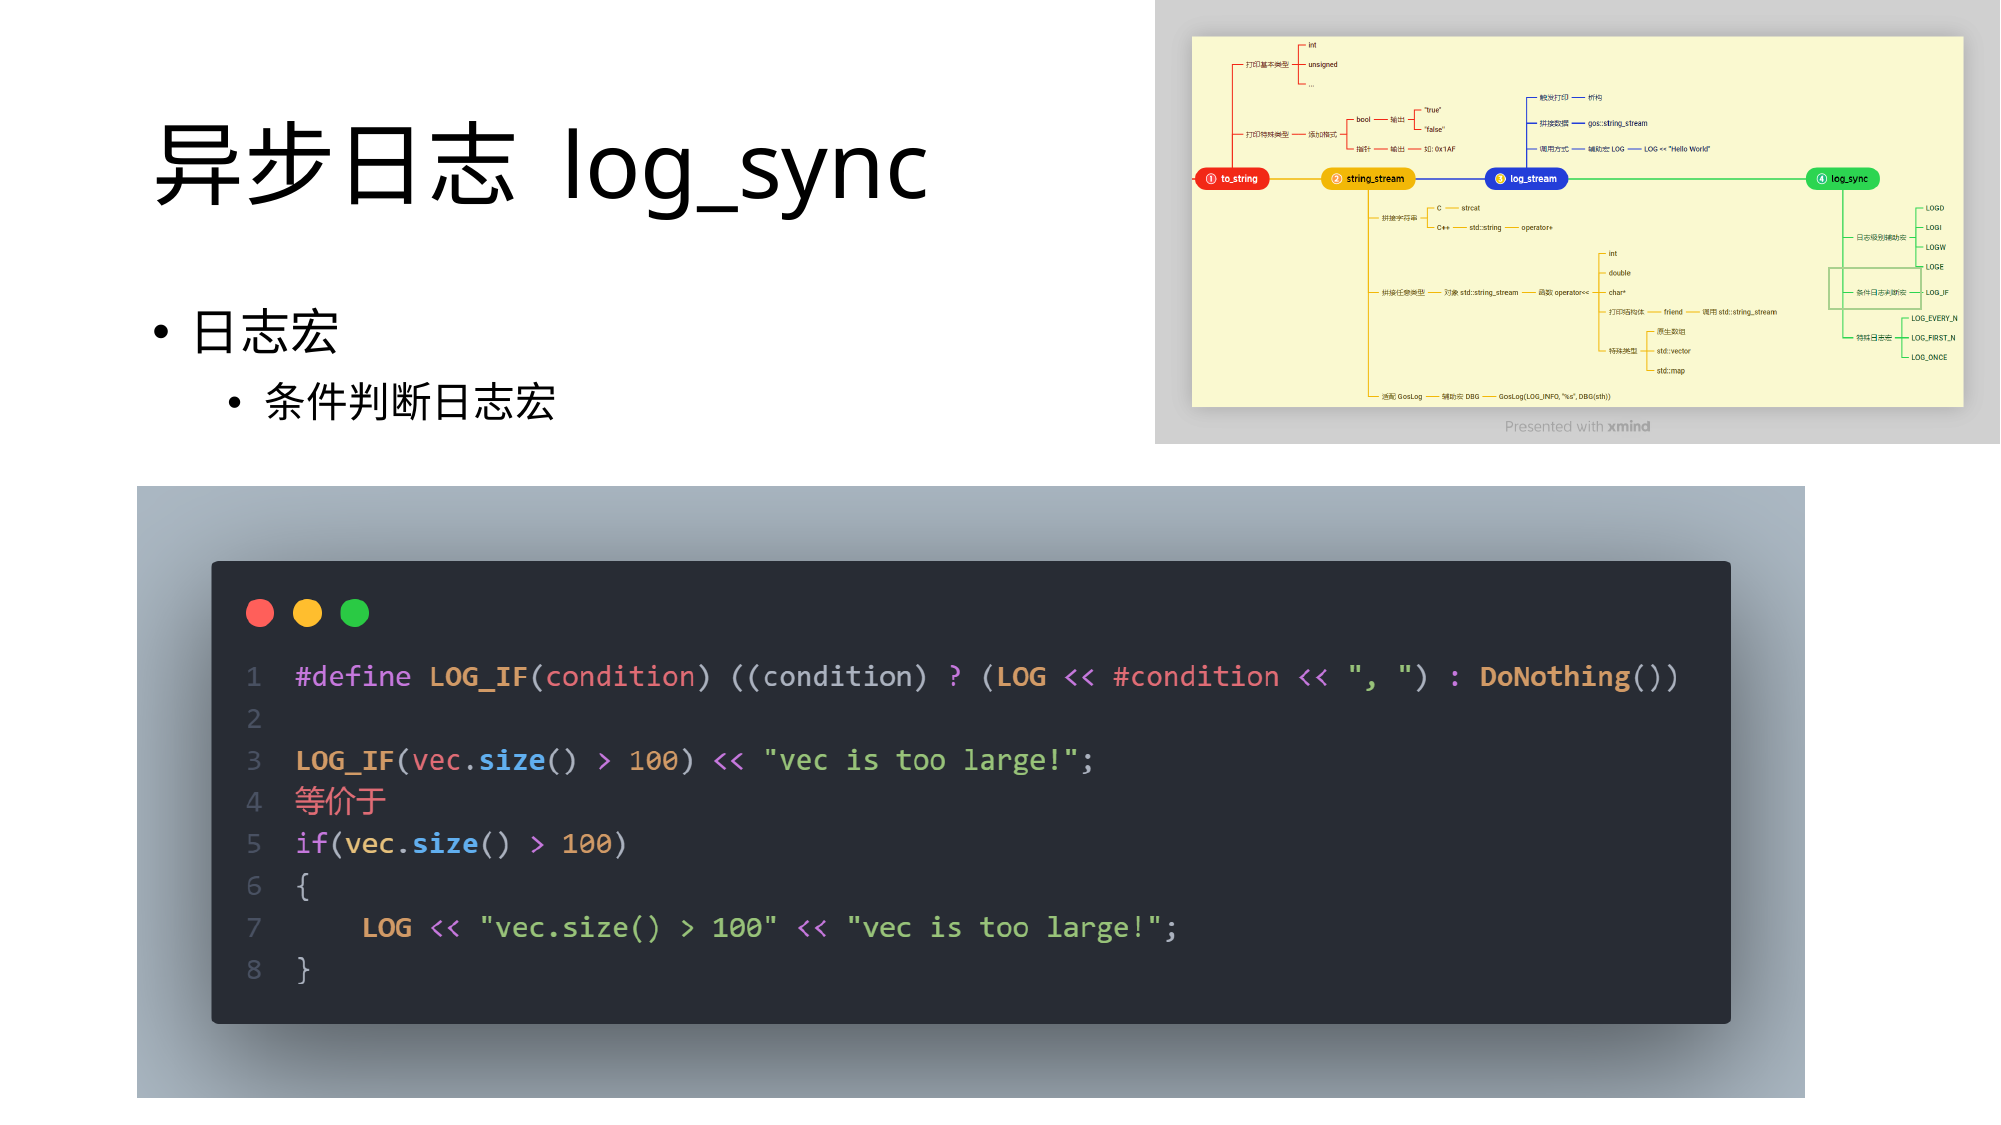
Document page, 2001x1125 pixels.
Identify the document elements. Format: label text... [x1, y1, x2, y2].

picture [137, 486, 1805, 1098]
list 日志宏 条件判断日志宏 [137, 299, 1863, 1014]
title 异步日志 log_sync [137, 59, 1155, 278]
picture [1155, 0, 2000, 444]
